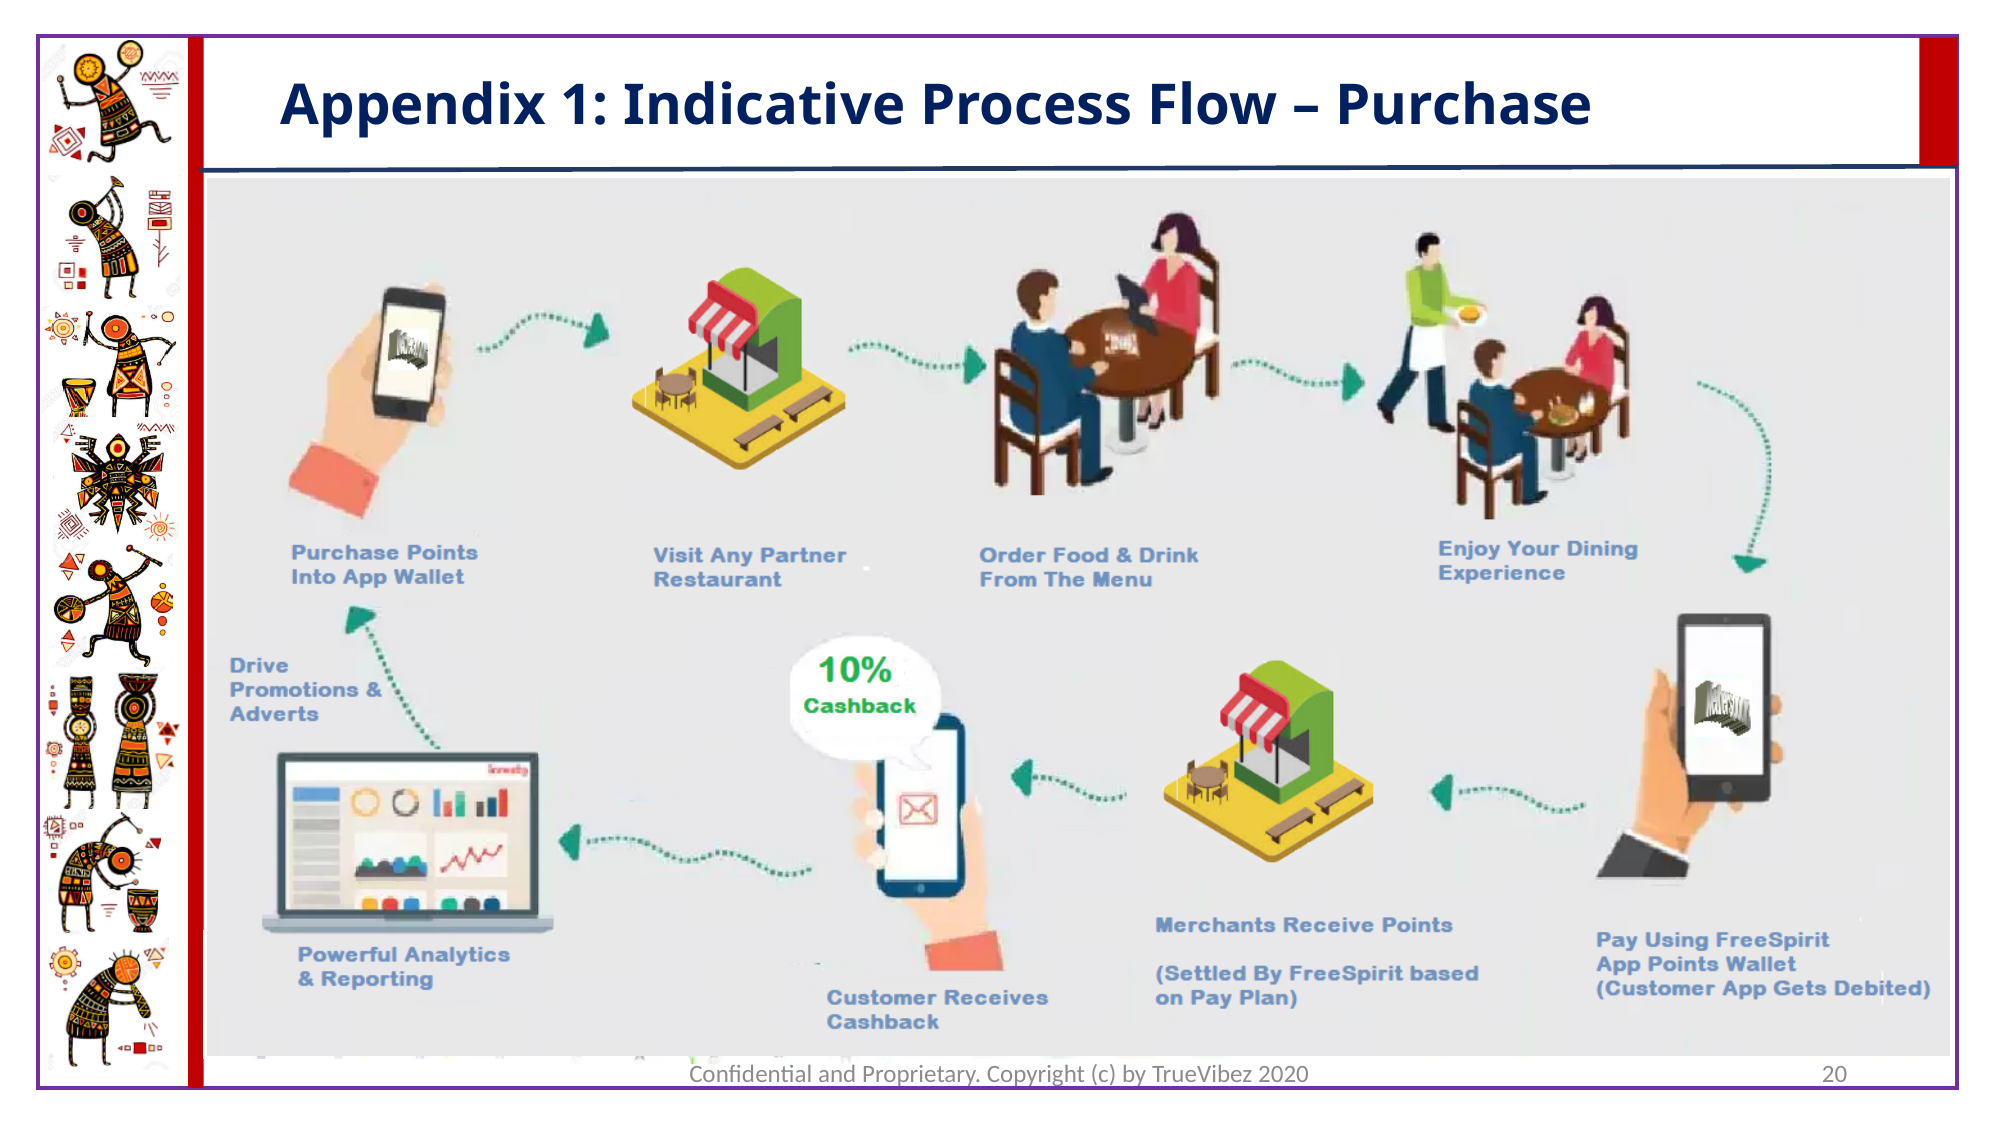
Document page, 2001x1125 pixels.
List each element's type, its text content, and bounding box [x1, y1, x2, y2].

text_box [1918, 37, 1959, 167]
text_box Appendix 1: Indicative Process Flow – Purchase [266, 60, 1863, 166]
picture [42, 40, 184, 171]
picture [42, 305, 182, 934]
picture [42, 175, 181, 301]
picture [47, 937, 169, 1070]
text_box [187, 36, 205, 1089]
text_box Appendix 1: Indicative Process Flow – Purchase [266, 171, 1863, 178]
footer Confidential and Proprietary. Copyright (c) by TrueVibez 2020 [662, 1056, 1338, 1103]
picture [203, 178, 1950, 1064]
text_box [199, 166, 1958, 171]
slide_number 20 [1412, 1059, 1863, 1103]
text_box [37, 35, 1958, 1089]
